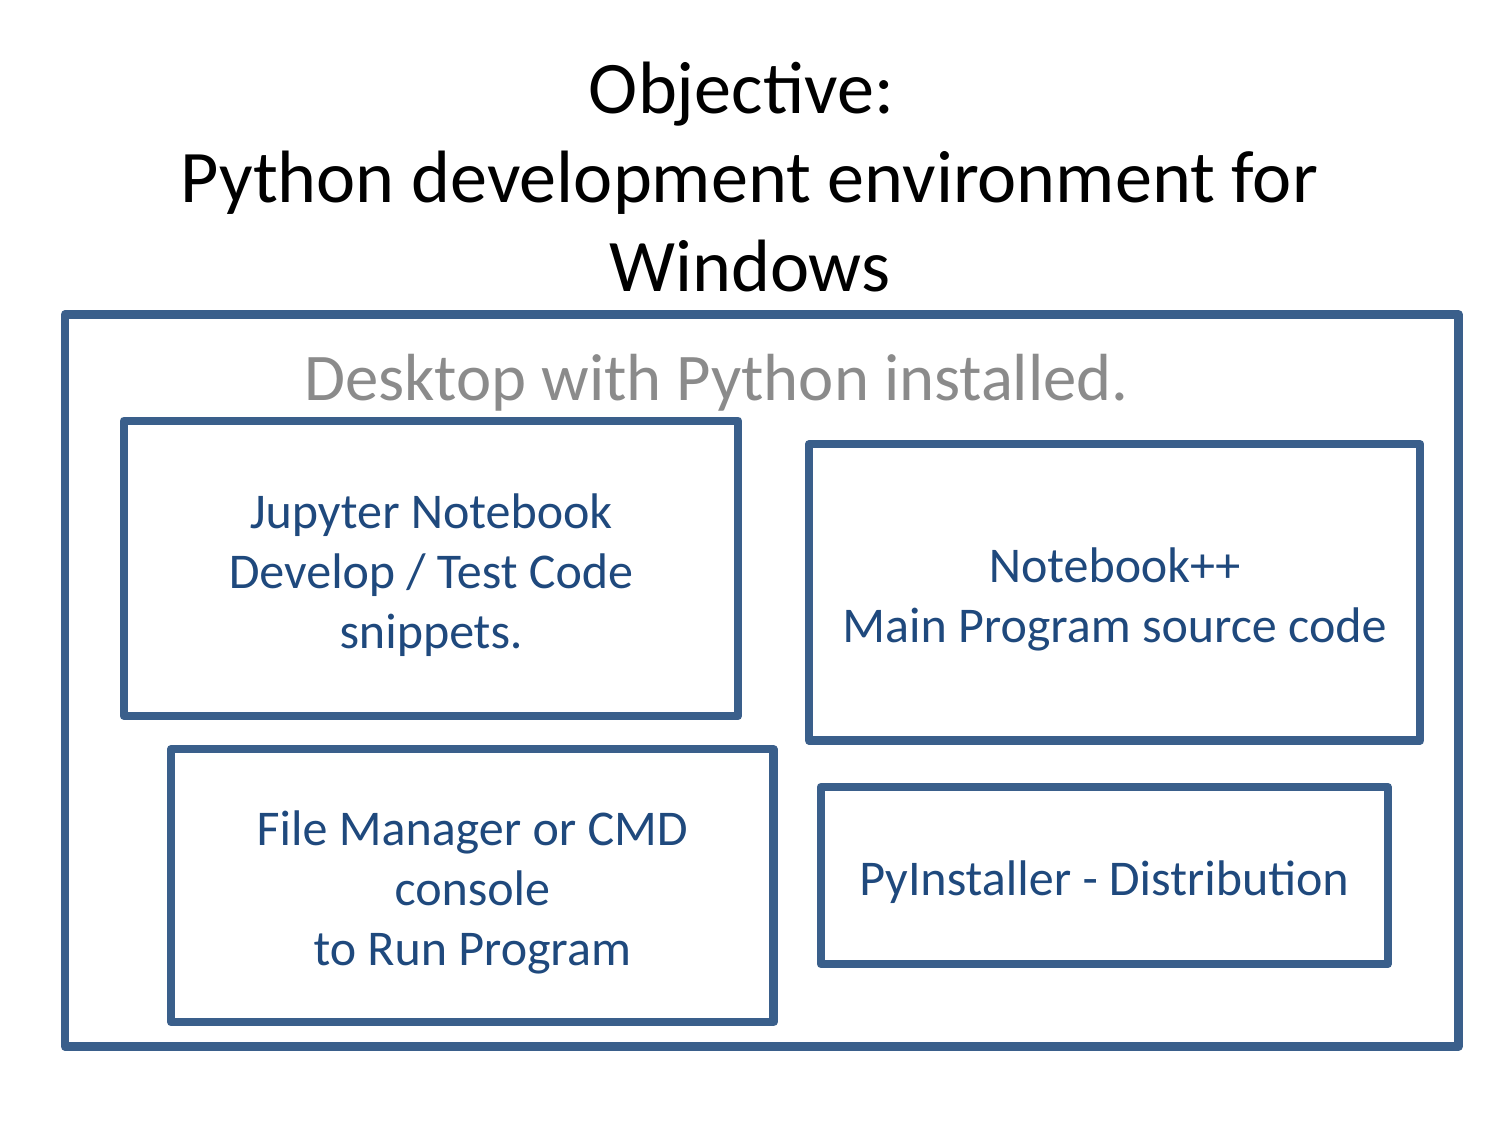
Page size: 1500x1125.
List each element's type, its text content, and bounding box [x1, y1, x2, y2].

text_box [63, 312, 1461, 1049]
text_box Objective: Python development environment for Windows [41, 30, 1459, 315]
text_box File Manager or CMD console to Run Program [169, 747, 776, 1024]
text_box Jupyter Notebook Develop / Test Code snippets. [122, 419, 740, 718]
text_box Notebook++ Main Program source code [807, 442, 1422, 743]
text_box PyInstaller - Distribution [819, 785, 1390, 966]
